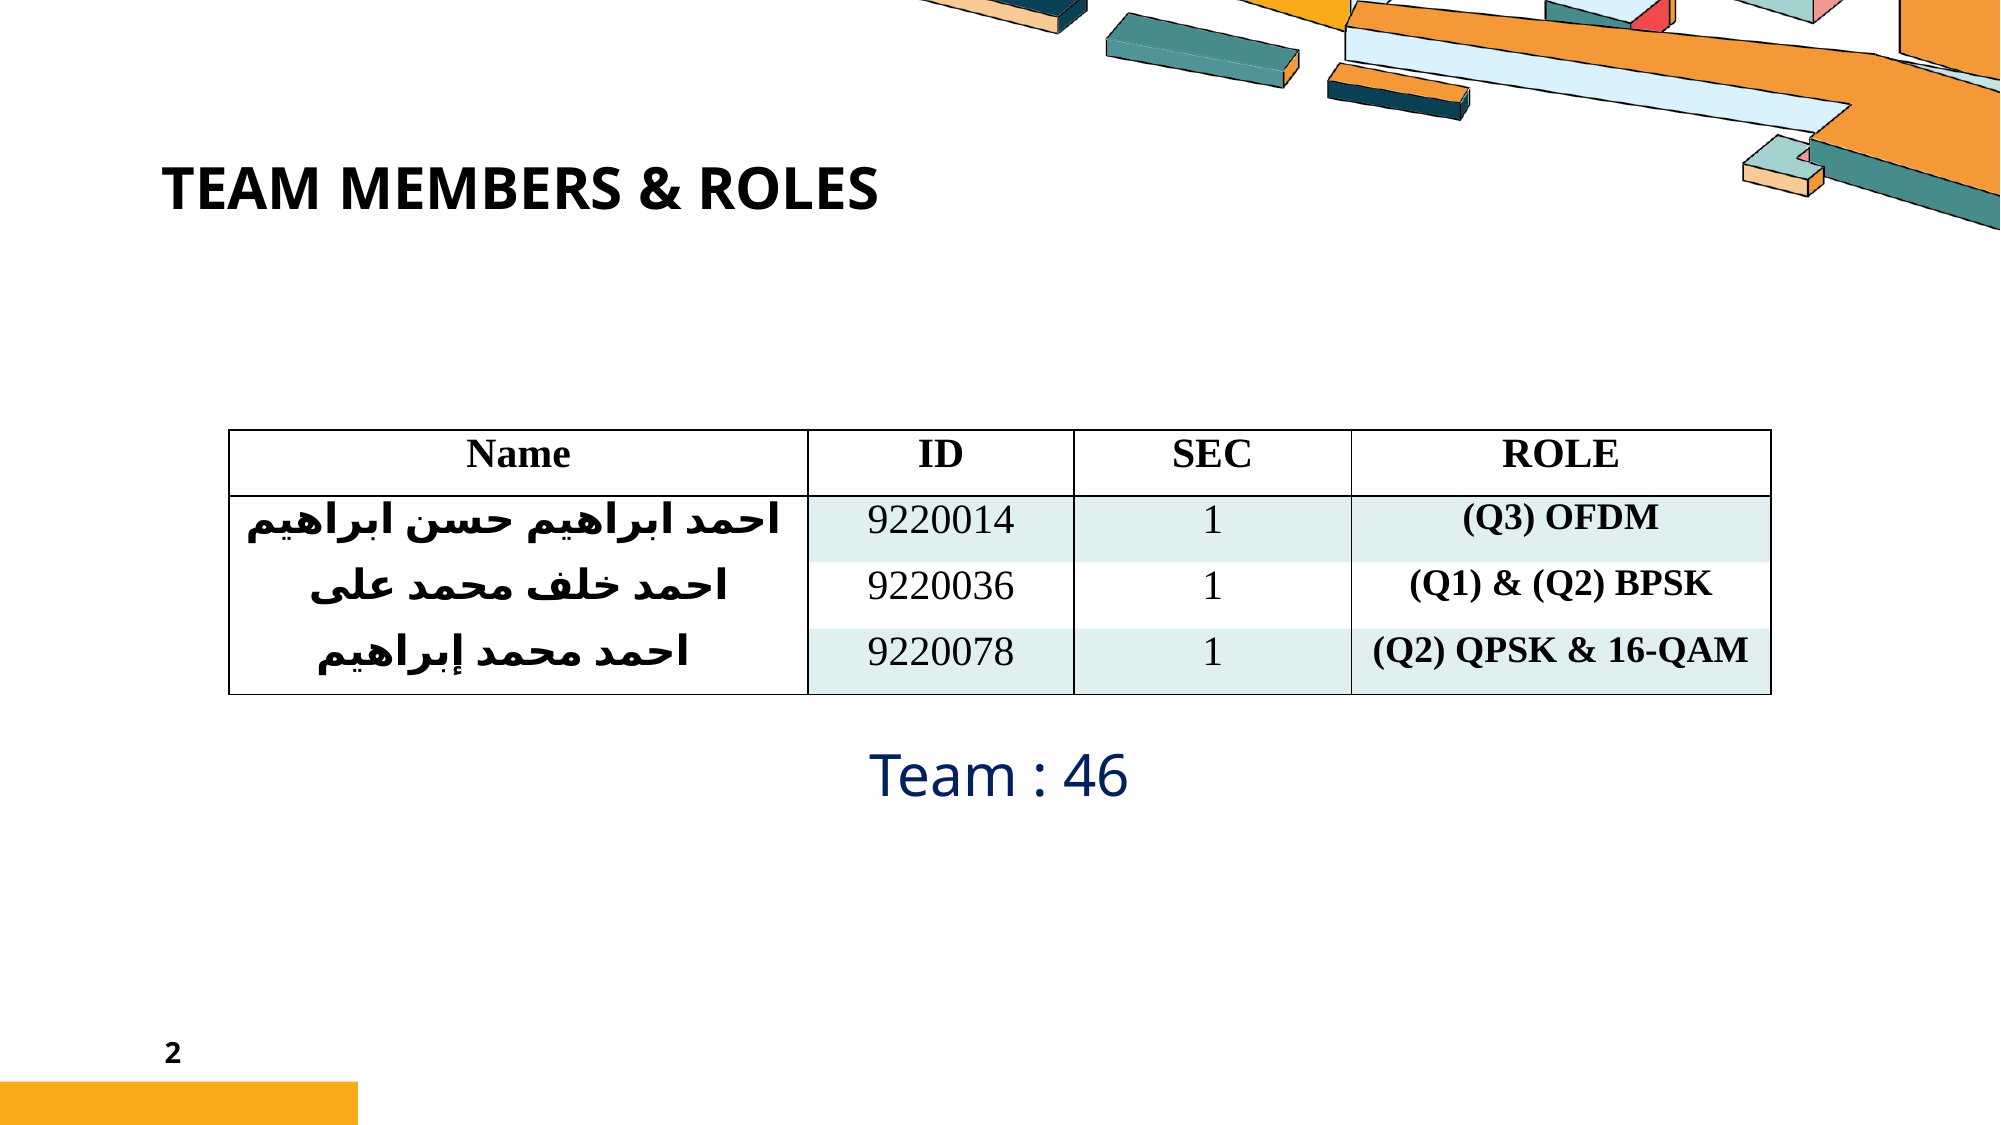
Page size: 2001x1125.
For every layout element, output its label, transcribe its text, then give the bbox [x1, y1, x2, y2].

table_cell (Q1) & (Q2) BPSK [1352, 562, 1770, 629]
slide_number 2 [149, 1024, 345, 1085]
table_cell 1 [1075, 629, 1351, 694]
table_header ROLE [1352, 431, 1770, 495]
table_cell (Q2) QPSK & 16-QAM [1352, 629, 1770, 694]
table_cell 9220014 [809, 497, 1073, 562]
title Team Members & Roles [146, 11, 1508, 230]
table_cell احمد محمد إبراهيم [230, 629, 807, 694]
table_cell 1 [1075, 497, 1351, 562]
table_cell 9220036 [809, 562, 1073, 629]
table_header SEC [1075, 431, 1351, 495]
table_header Name [230, 431, 807, 495]
table_cell احمد خلف محمد على [230, 562, 807, 629]
table_cell (Q3) OFDM [1352, 497, 1770, 562]
table_header ID [809, 431, 1073, 495]
text_box Team : 46 [500, 730, 1500, 816]
table_cell 9220078 [809, 629, 1073, 694]
table_cell 1 [1075, 562, 1351, 629]
picture [816, 0, 2000, 236]
table_cell احمد ابراهيم حسن ابراهيم [230, 497, 807, 562]
